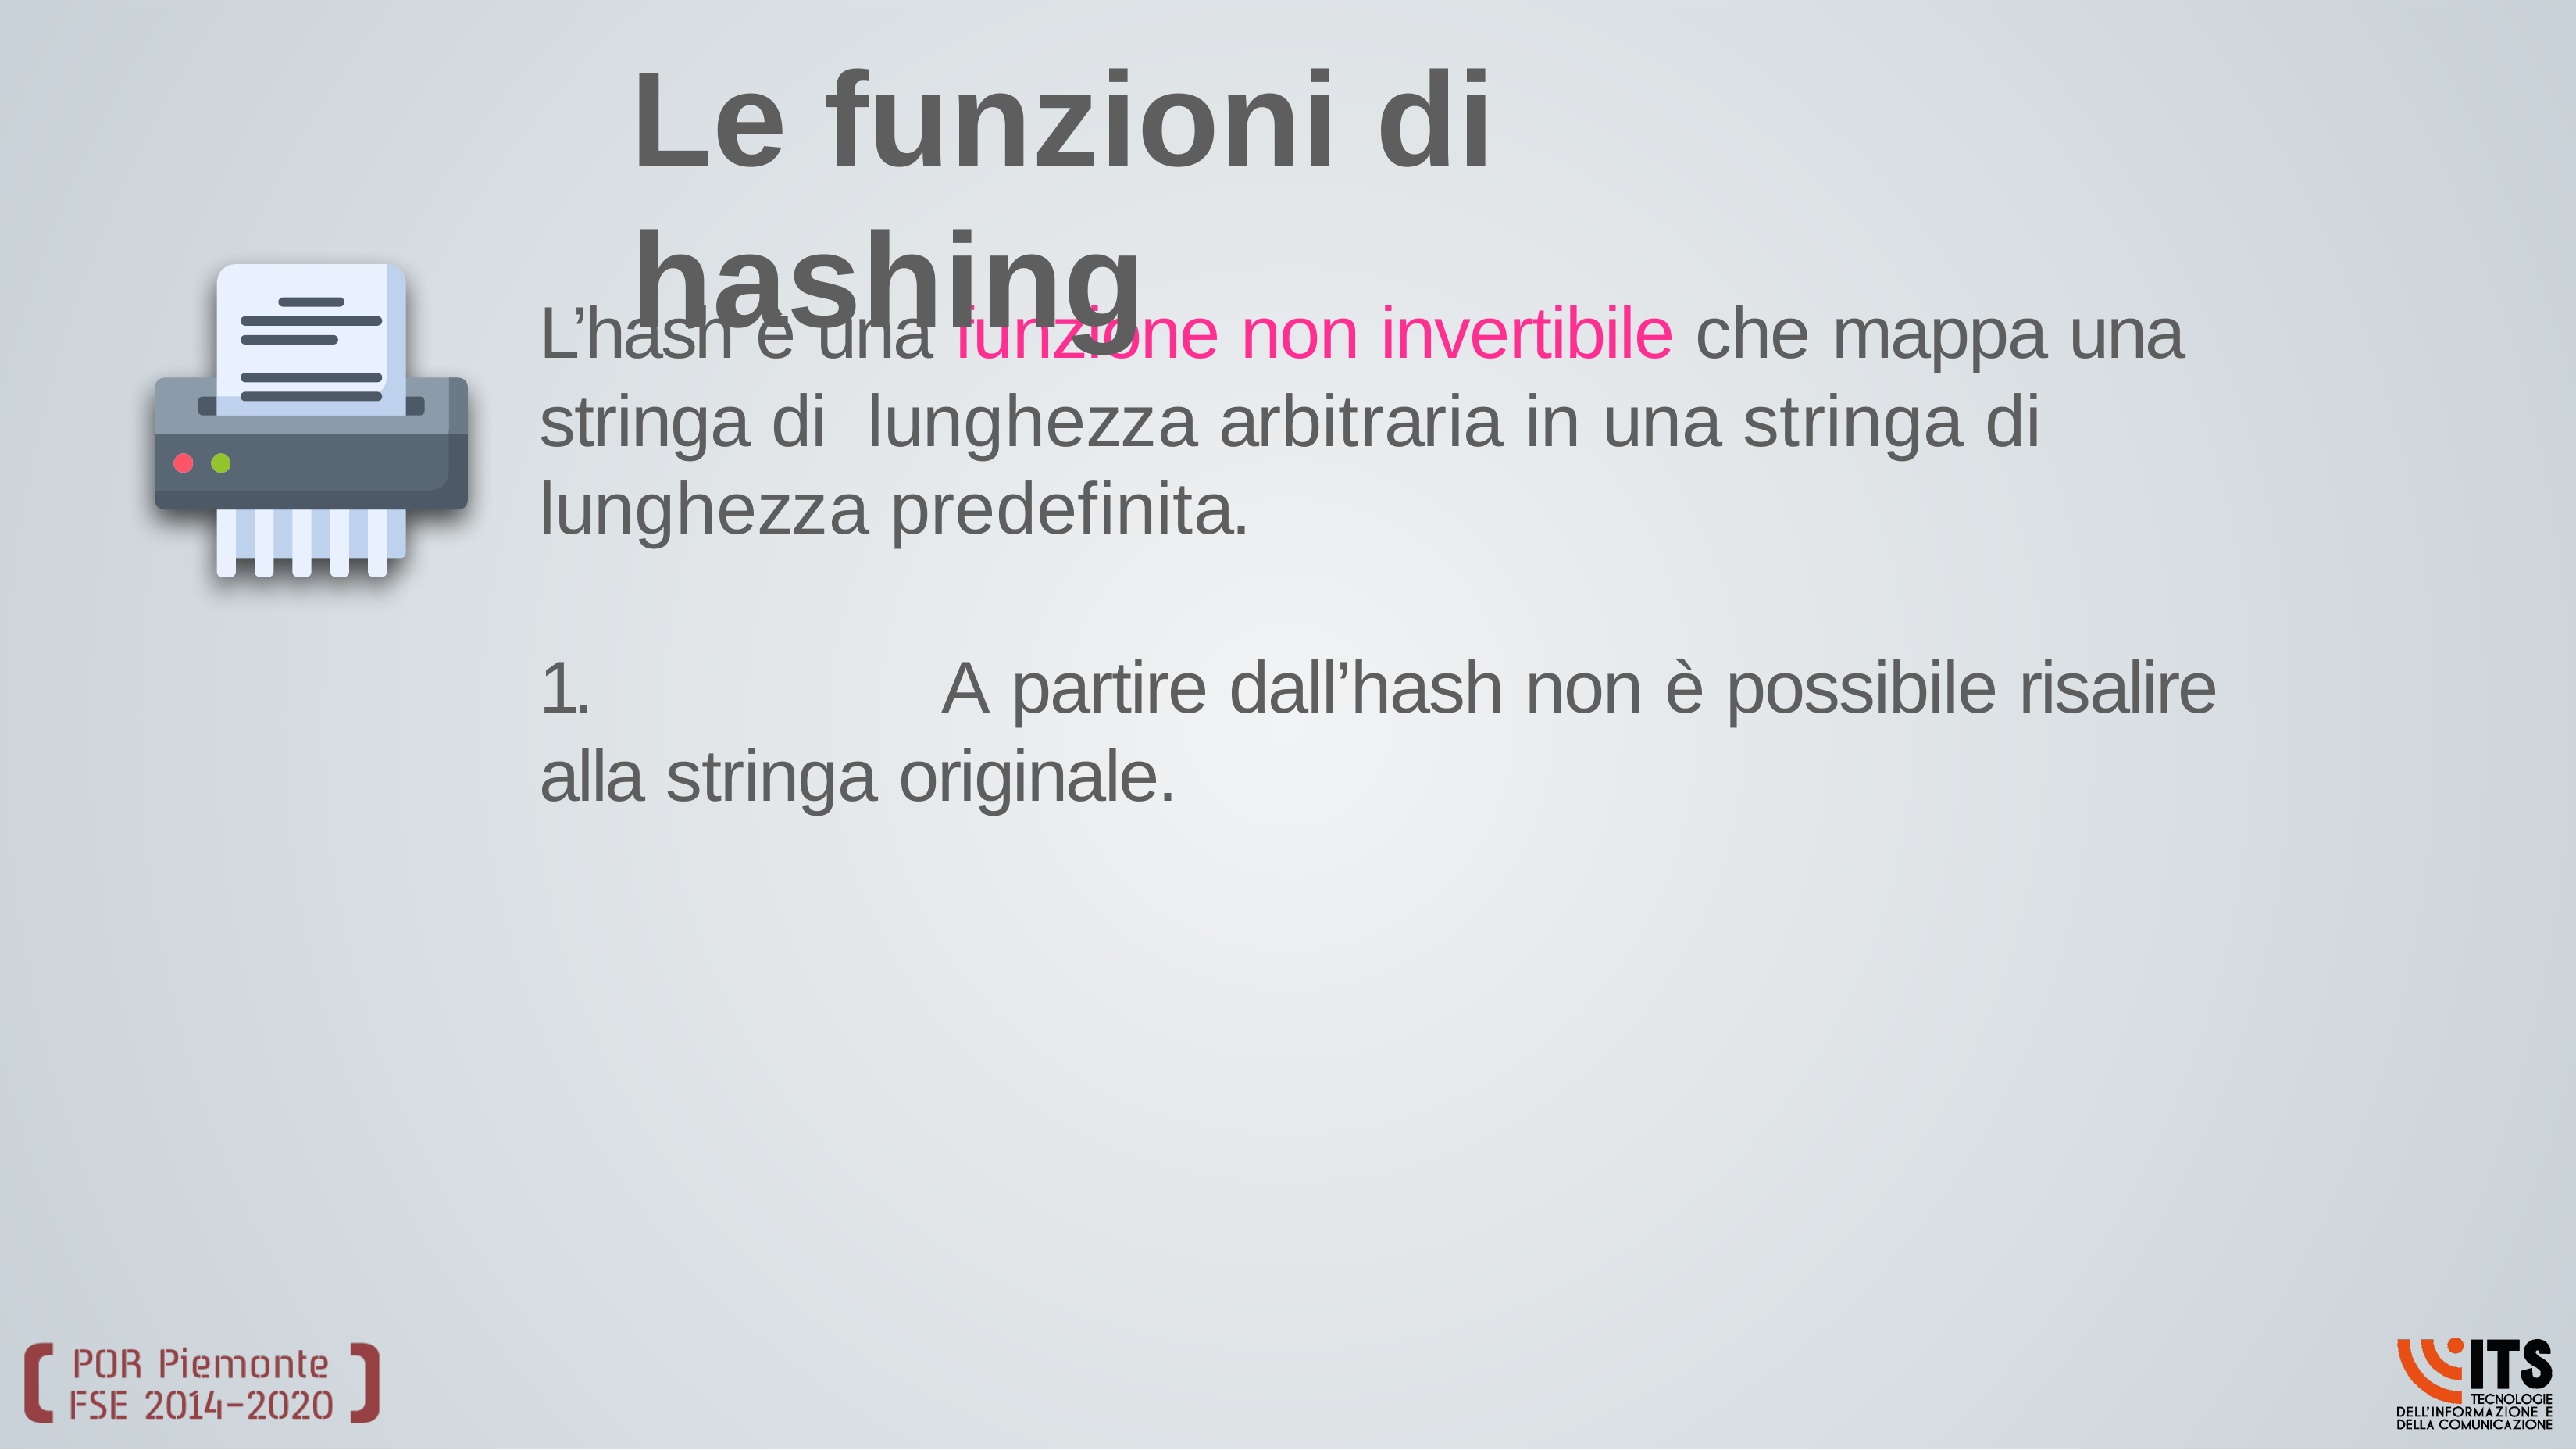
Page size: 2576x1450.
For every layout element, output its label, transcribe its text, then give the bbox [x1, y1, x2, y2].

picture [0, 0, 2576, 1449]
title Le funzioni di hashing [629, 30, 1947, 355]
list L’hash è una funzione non invertibile che mappa una stringa di lunghezza arbitraria in una stringa di lunghezza predefinita. 1. A partire dall’hash non è possibile risalire alla stringa originale. [235, 284, 2403, 1115]
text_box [127, 250, 495, 618]
